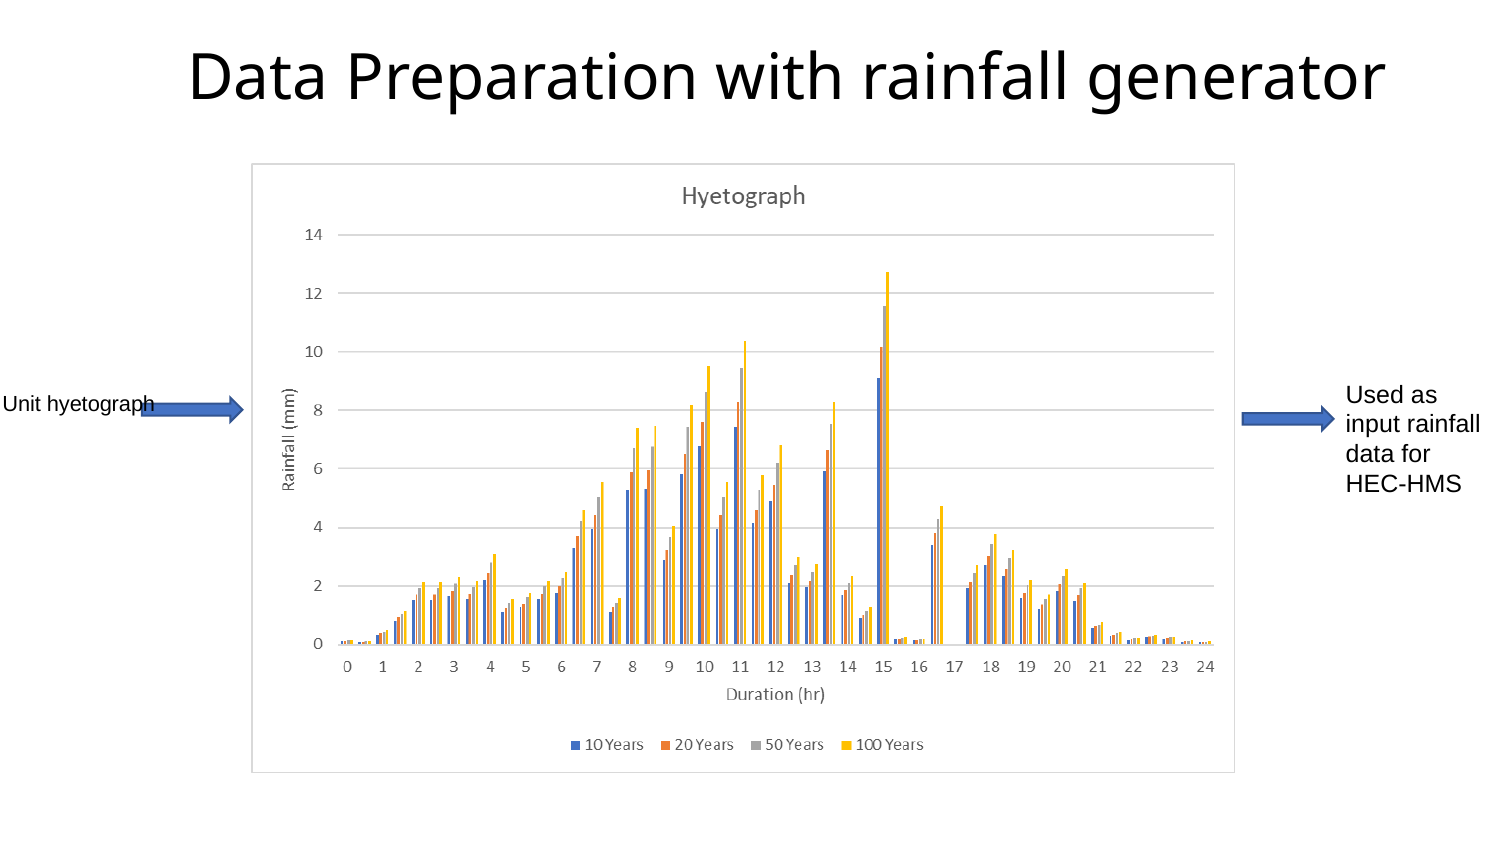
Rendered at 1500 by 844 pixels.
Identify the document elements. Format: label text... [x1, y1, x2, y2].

text_box Unit hyetograph [0, 382, 171, 423]
text_box Used as input rainfall data for HEC-HMS [1330, 370, 1500, 506]
text_box [171, 395, 244, 425]
text_box [1241, 404, 1330, 433]
title Data Preparation with rainfall generator [140, 28, 1435, 130]
picture [251, 163, 1235, 773]
